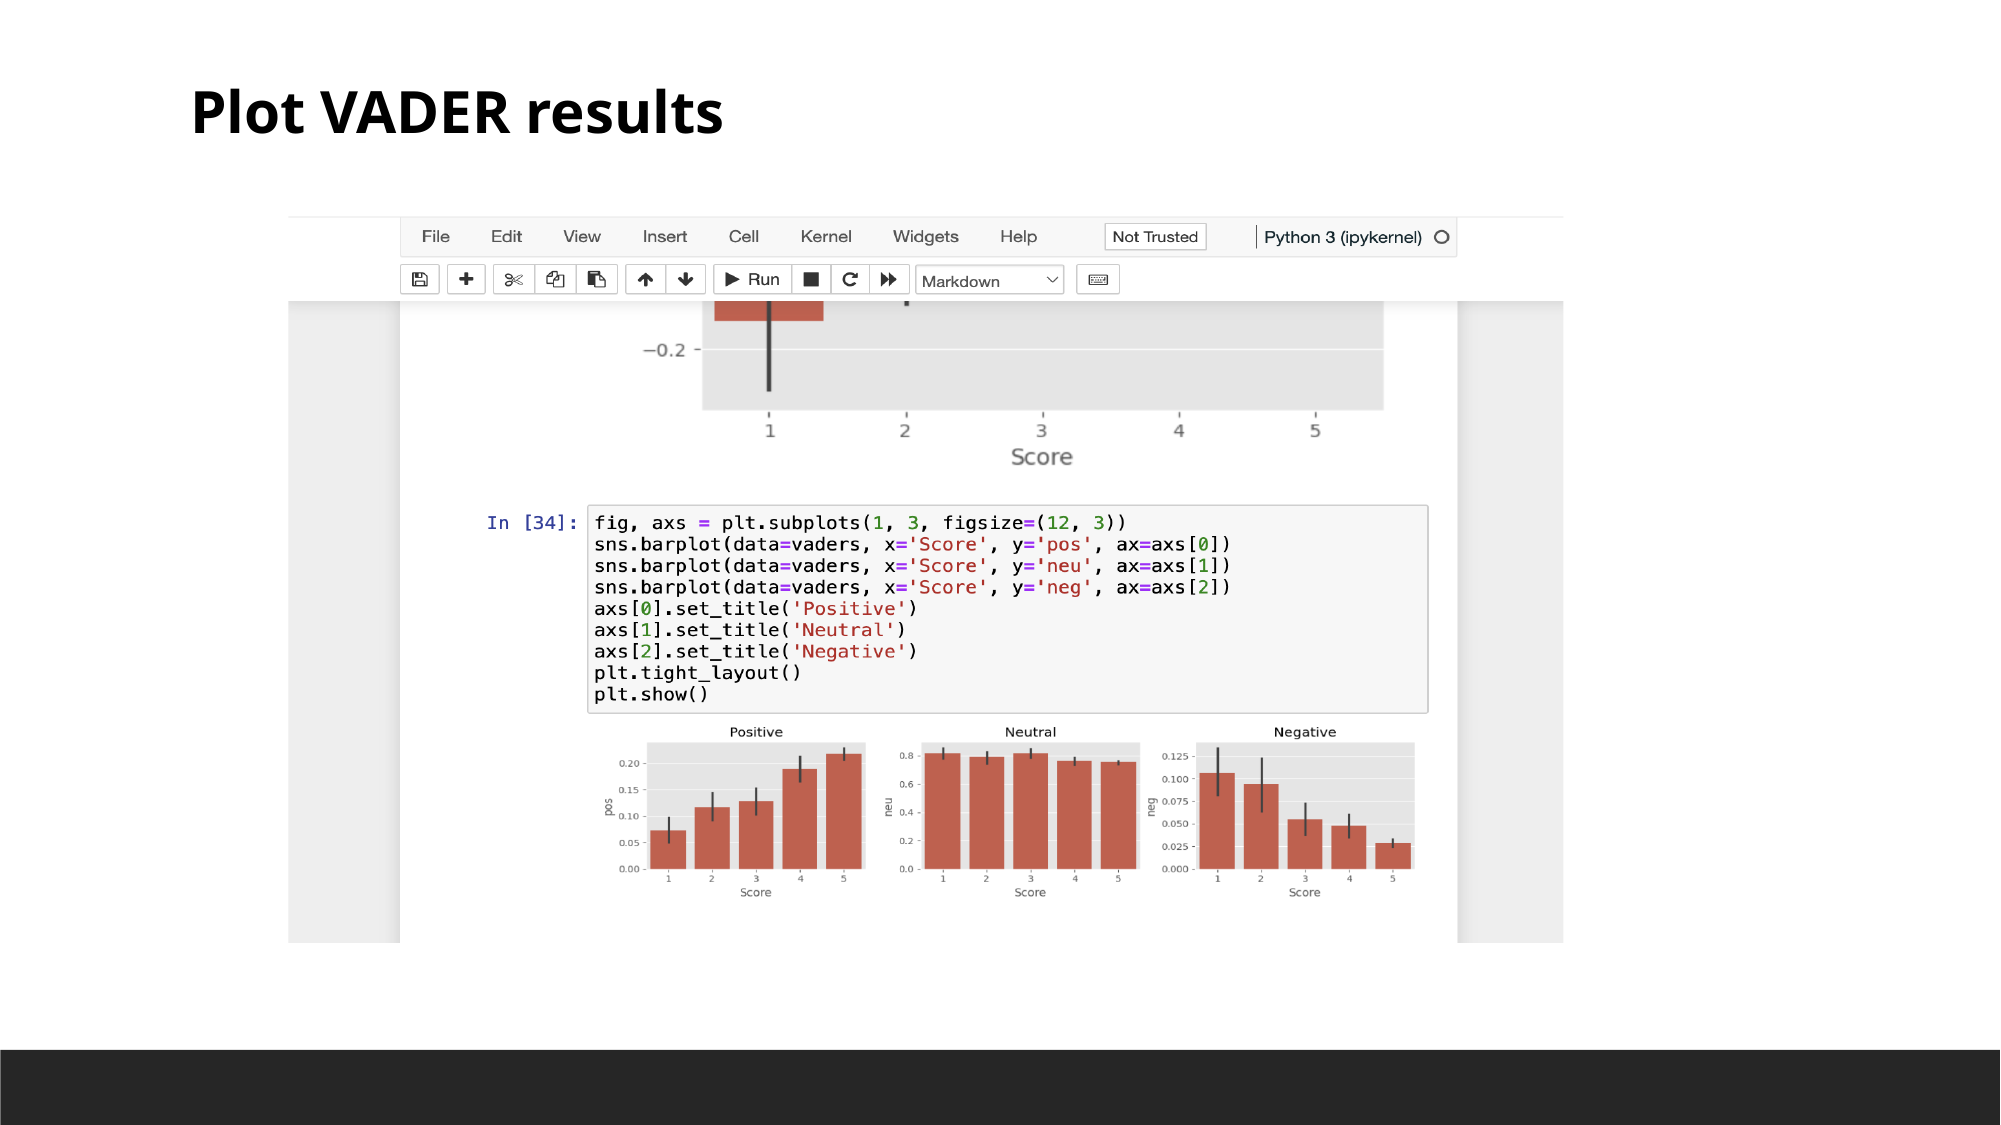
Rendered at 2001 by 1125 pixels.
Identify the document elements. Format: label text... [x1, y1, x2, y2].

picture [287, 216, 1564, 943]
text_box Plot VADER results [175, 67, 740, 198]
